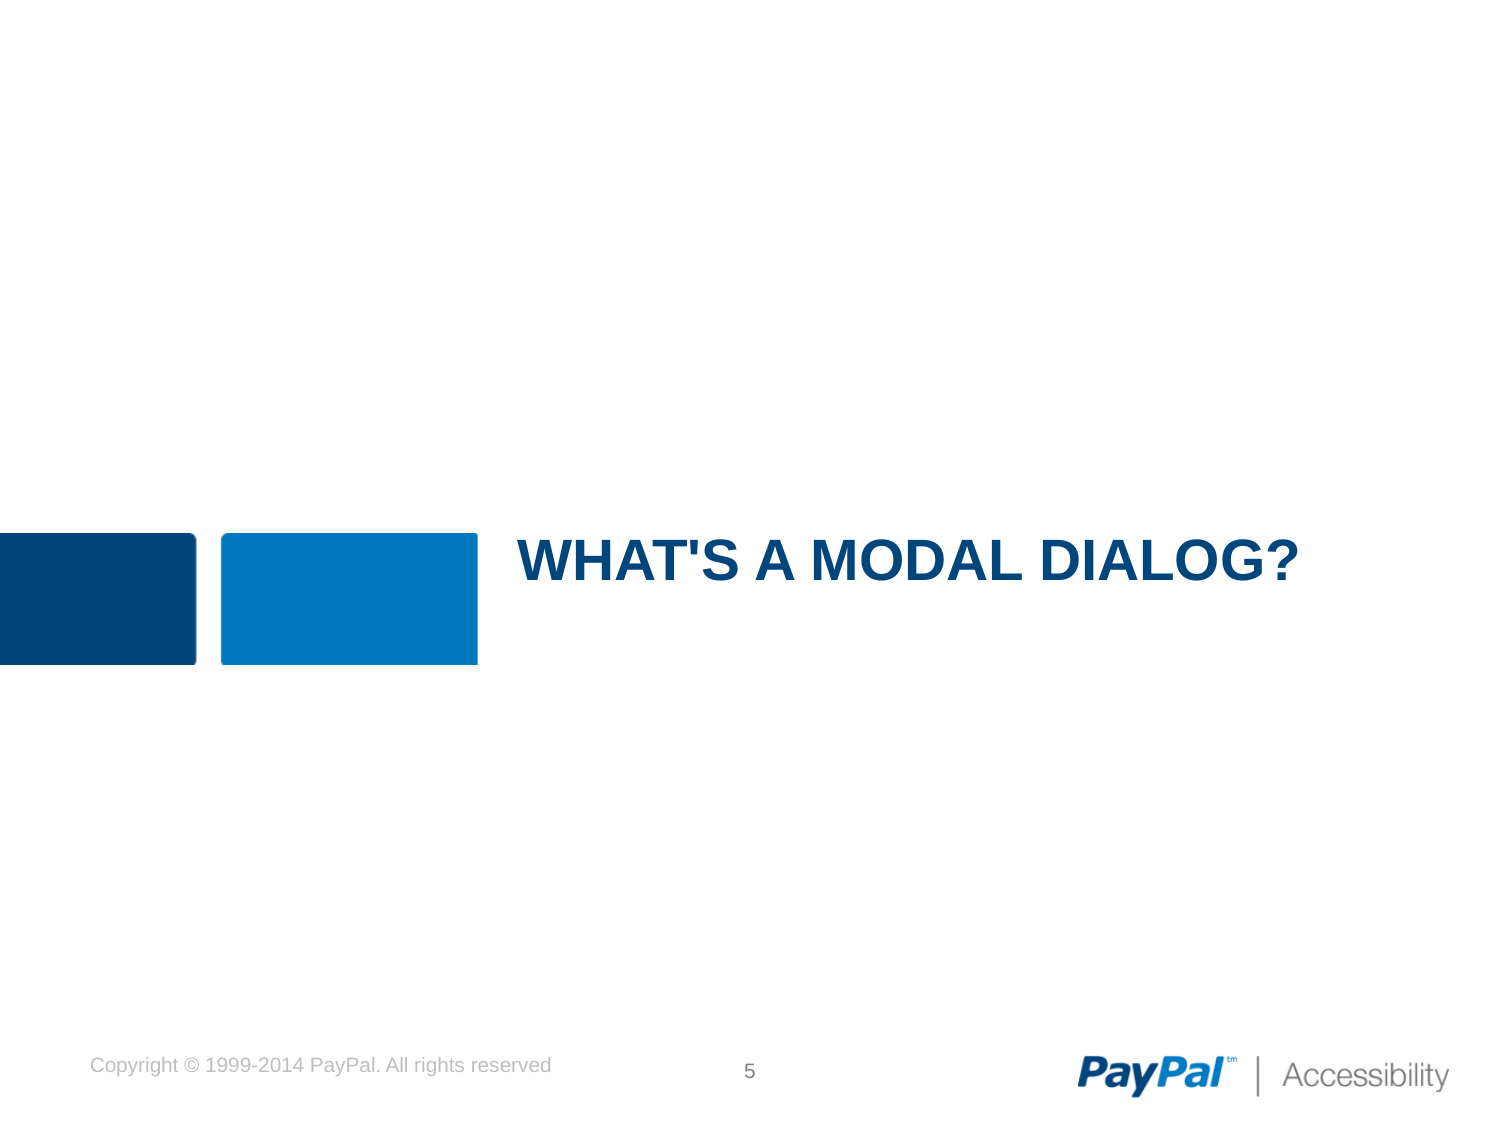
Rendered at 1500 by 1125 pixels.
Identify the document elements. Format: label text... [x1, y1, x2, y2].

picture [1078, 1046, 1449, 1100]
title What's a modal Dialog? [502, 514, 1444, 601]
